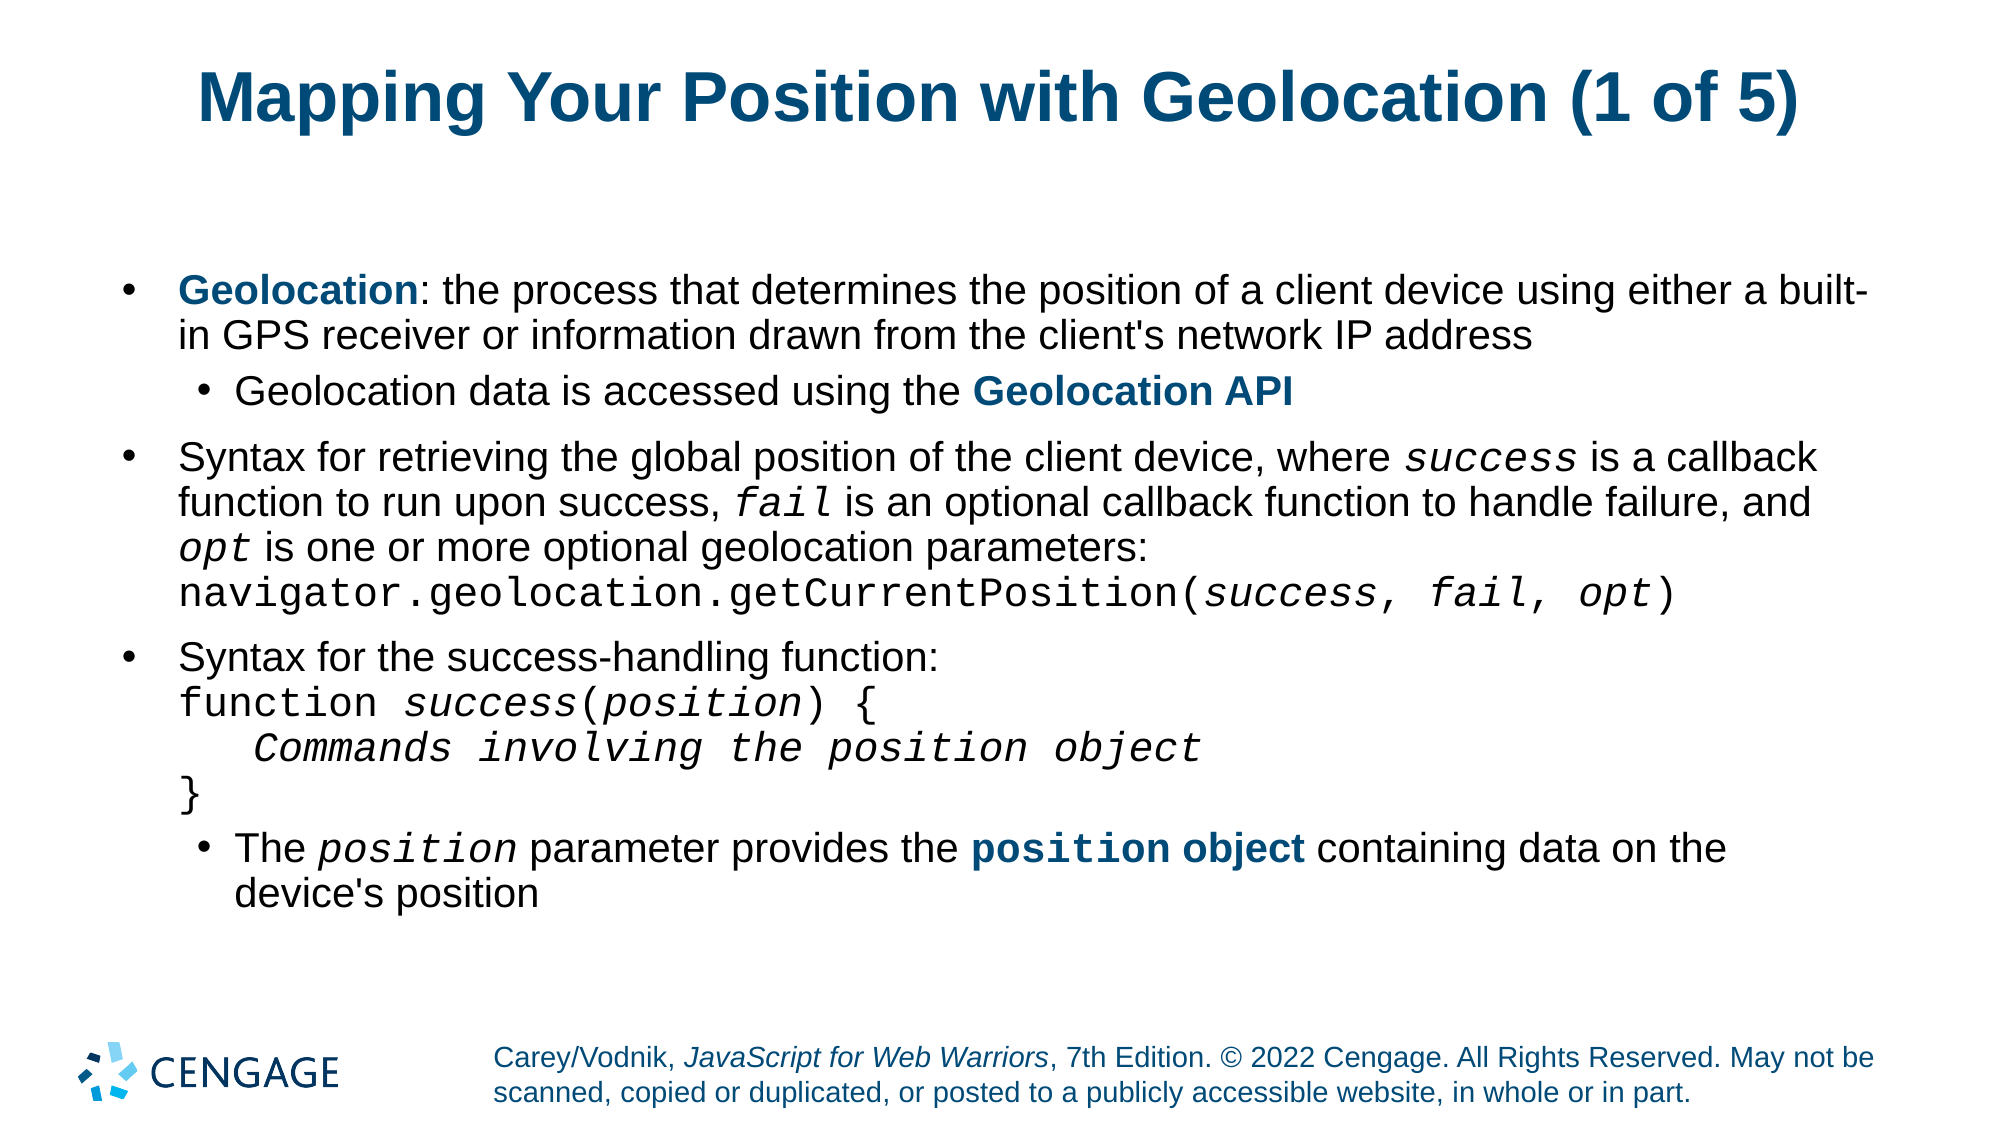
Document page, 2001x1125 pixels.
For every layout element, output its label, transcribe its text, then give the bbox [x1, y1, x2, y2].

picture [78, 1042, 338, 1101]
list Geolocation: the process that determines the position of a client device using either a built-in GPS receiver or information drawn from the client's network IP address Geolocation data is accessed using the Geolocation API Syntax for retrieving the global position of the client device, where success is a callback function to run upon success, fail is an optional callback function to handle failure, and opt is one or more optional geolocation parameters: navigator.geolocation.getCurrentPosition(success, fail, opt) Syntax for the success-handling function: function success(position) { Commands involving the position object } The position parameter provides the position object containing data on the device's position [121, 268, 1880, 990]
title Mapping Your Position with Geolocation (1 of 5) [137, 59, 1863, 171]
